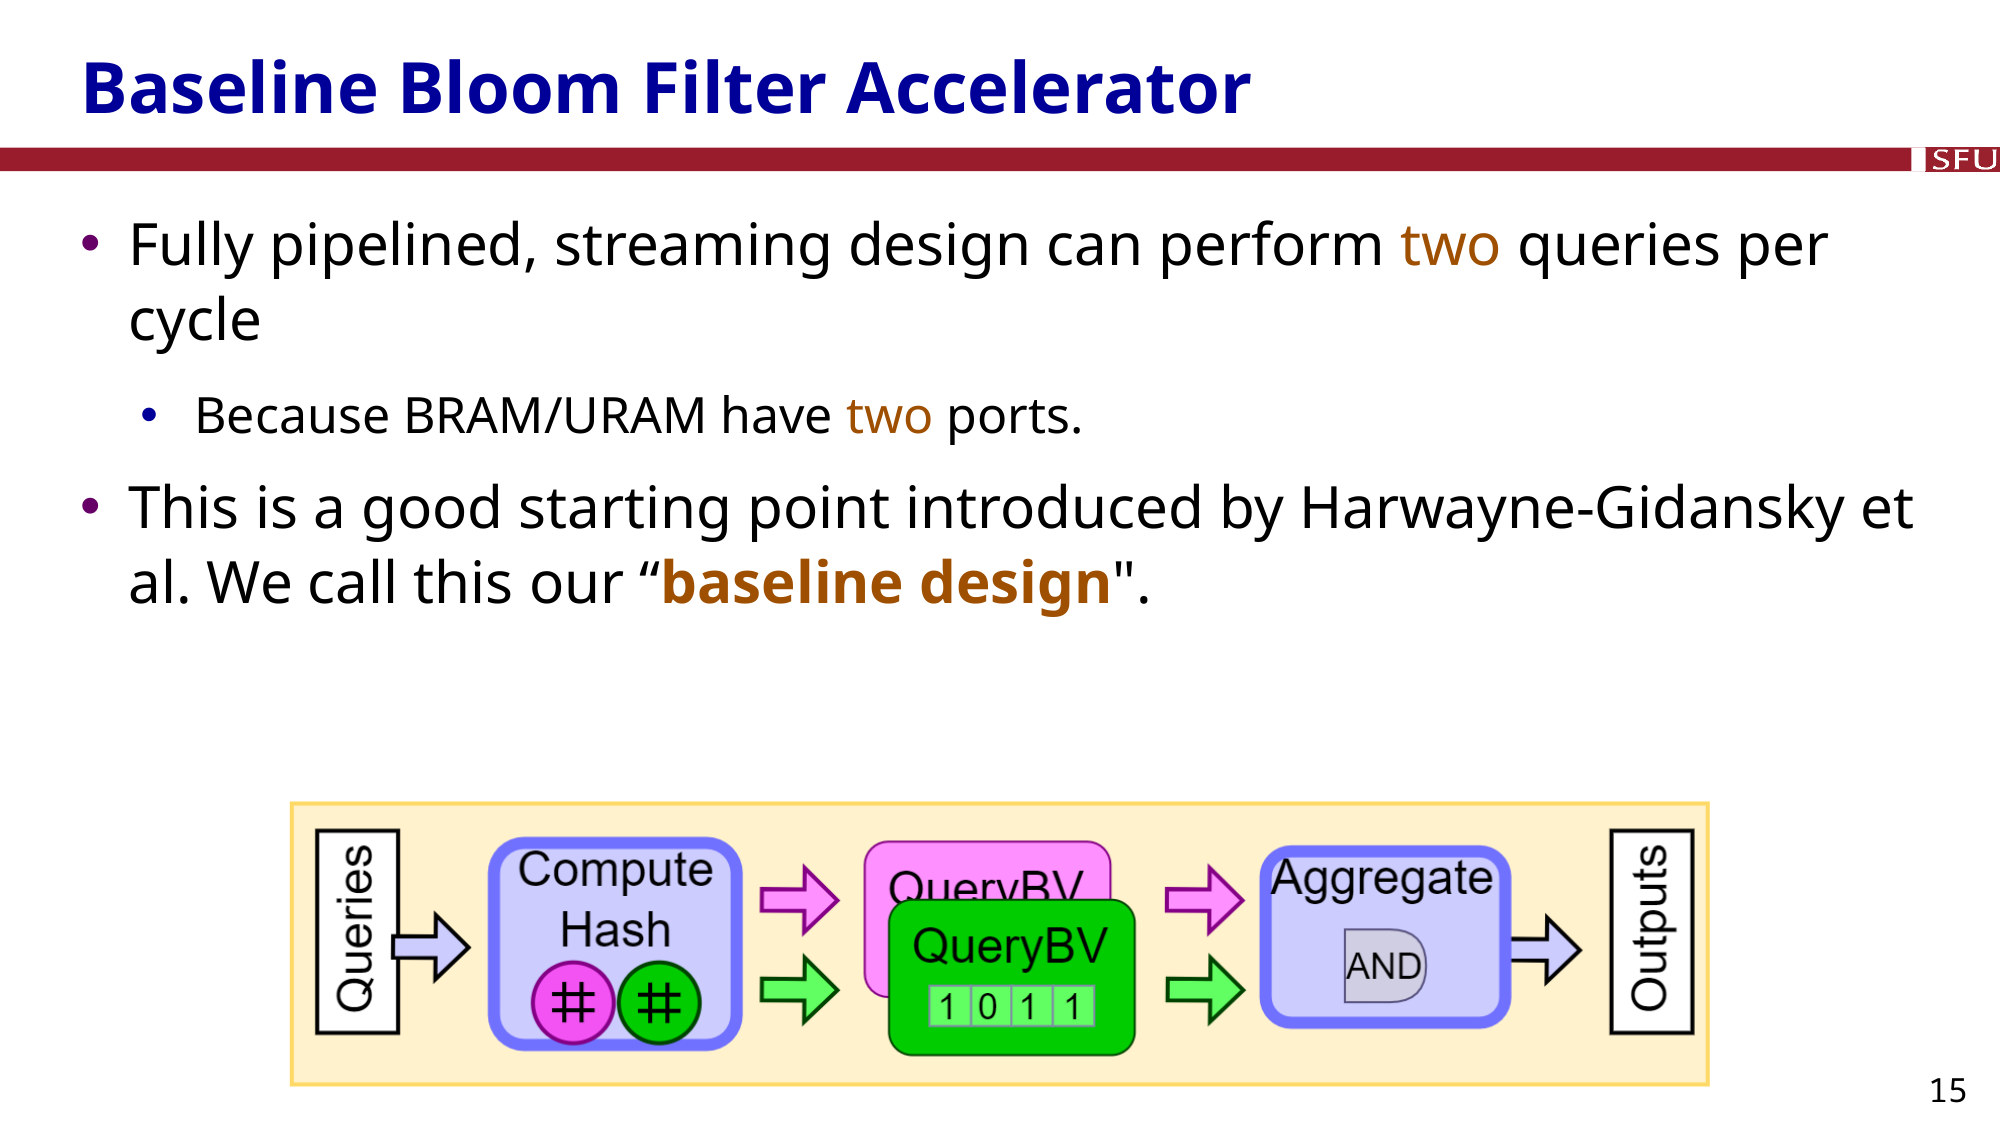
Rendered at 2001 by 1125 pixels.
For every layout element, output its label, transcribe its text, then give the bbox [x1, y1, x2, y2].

picture [1926, 147, 2000, 172]
picture [288, 801, 1712, 1089]
list Fully pipelined, streaming design can perform two queries per cycle Because BRAM/URAM have two ports. This is a good starting point introduced by Harwayne-Gidansky et al. We call this our “baseline design". [65, 194, 1939, 1090]
title Baseline Bloom Filter Accelerator [65, 35, 1888, 147]
